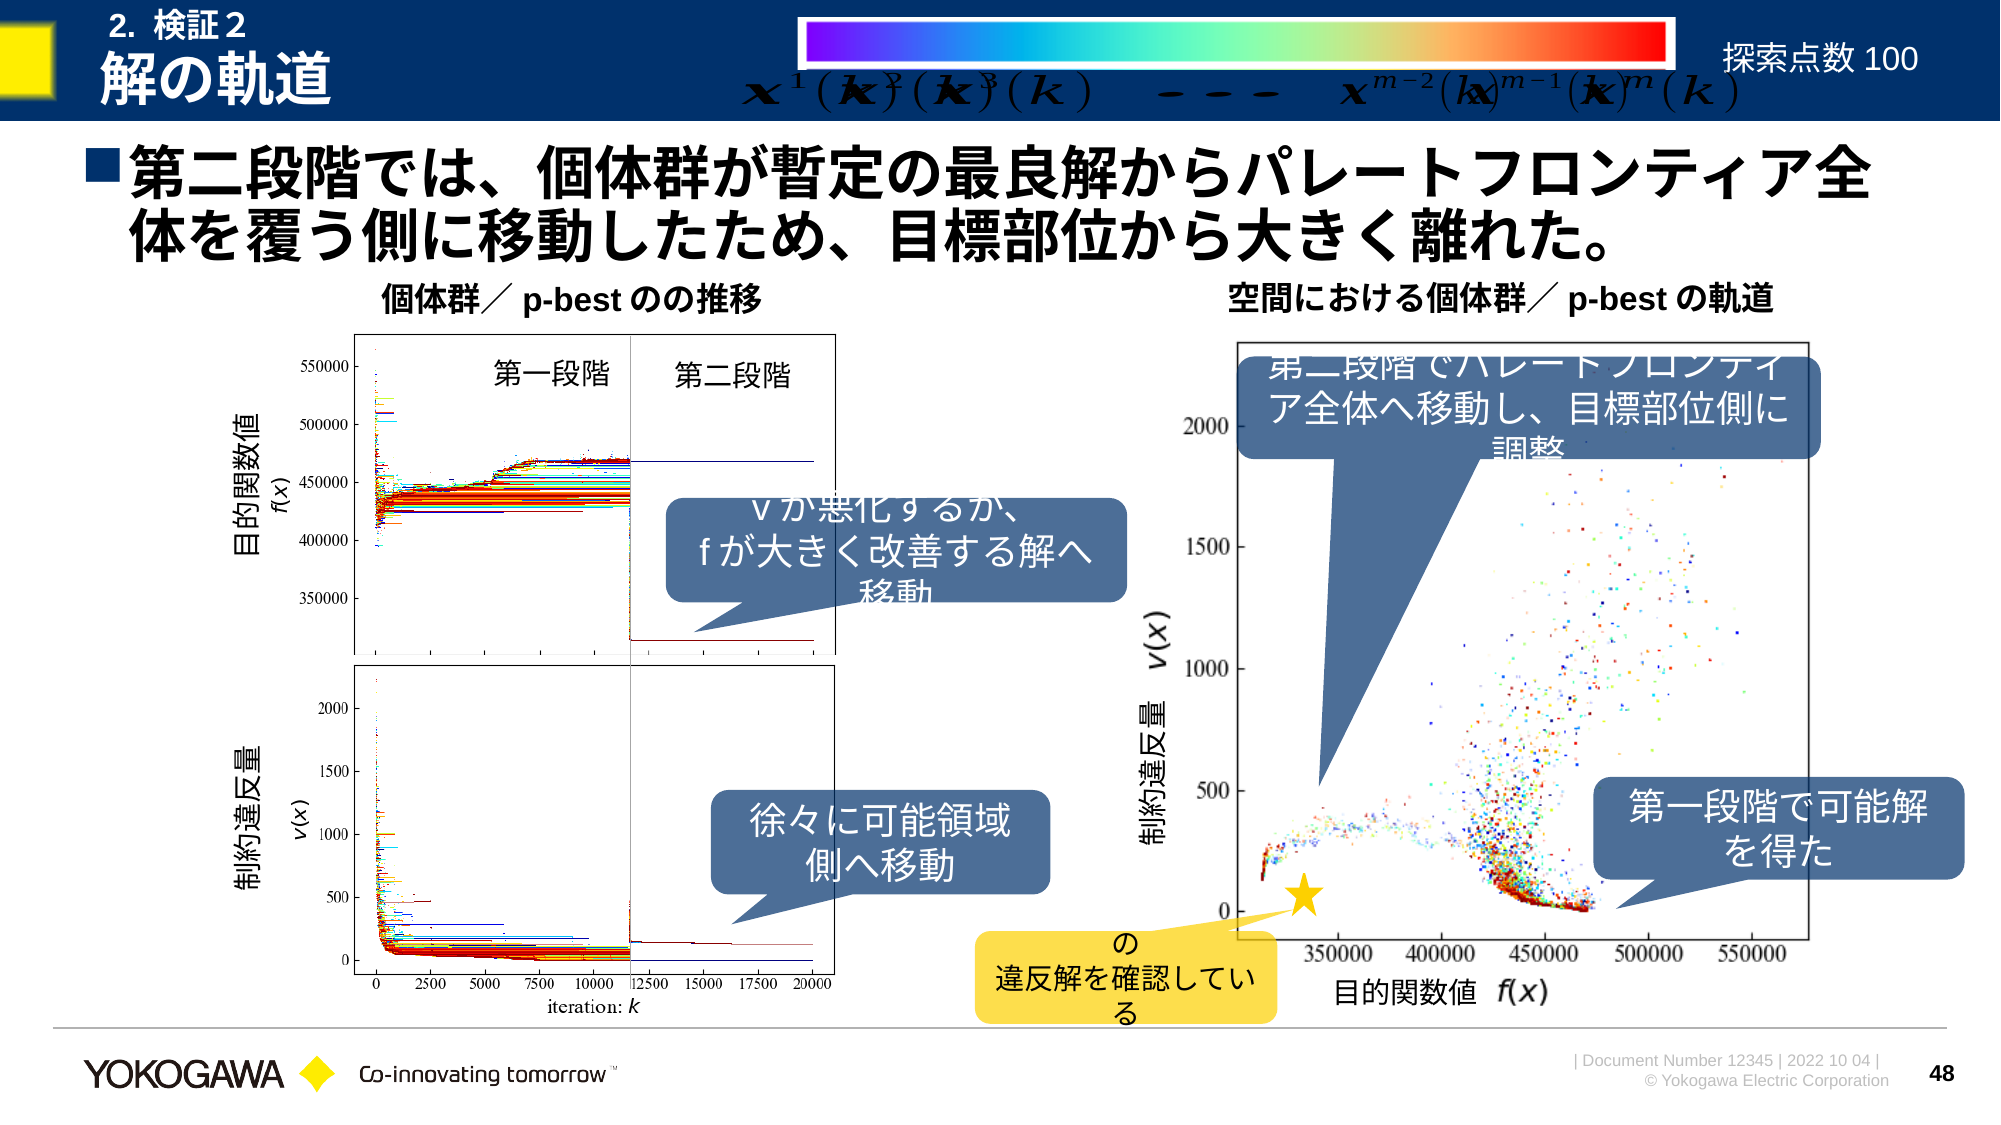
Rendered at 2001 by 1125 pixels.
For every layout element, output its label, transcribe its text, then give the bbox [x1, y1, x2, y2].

title 解の軌道 [84, 39, 1955, 125]
slide_number 48 [1904, 1042, 1970, 1103]
text_box 第一段階で可能解を得た [1821, 775, 1966, 881]
picture [260, 324, 843, 1028]
text_box 第二段階では、個体群が暫定の最良解からパレートフロンティア全体を覆う側に移動したため、目標部位から大きく離れた。 [66, 137, 1905, 277]
picture [1128, 328, 1821, 1023]
text_box 目的関数値 [220, 382, 260, 590]
text_box 制約違反量 [222, 714, 280, 922]
text_box 徐々に可能領域側へ移動 [843, 788, 1052, 898]
text_box vが悪化するが、 fが大きく改善する解へ移動 [843, 496, 1128, 607]
text_box 2. 検証２ [93, 0, 559, 52]
picture [0, 6, 69, 115]
text_box 探索点数100 [1704, 30, 1937, 85]
picture [83, 1055, 617, 1093]
picture [797, 17, 1676, 70]
